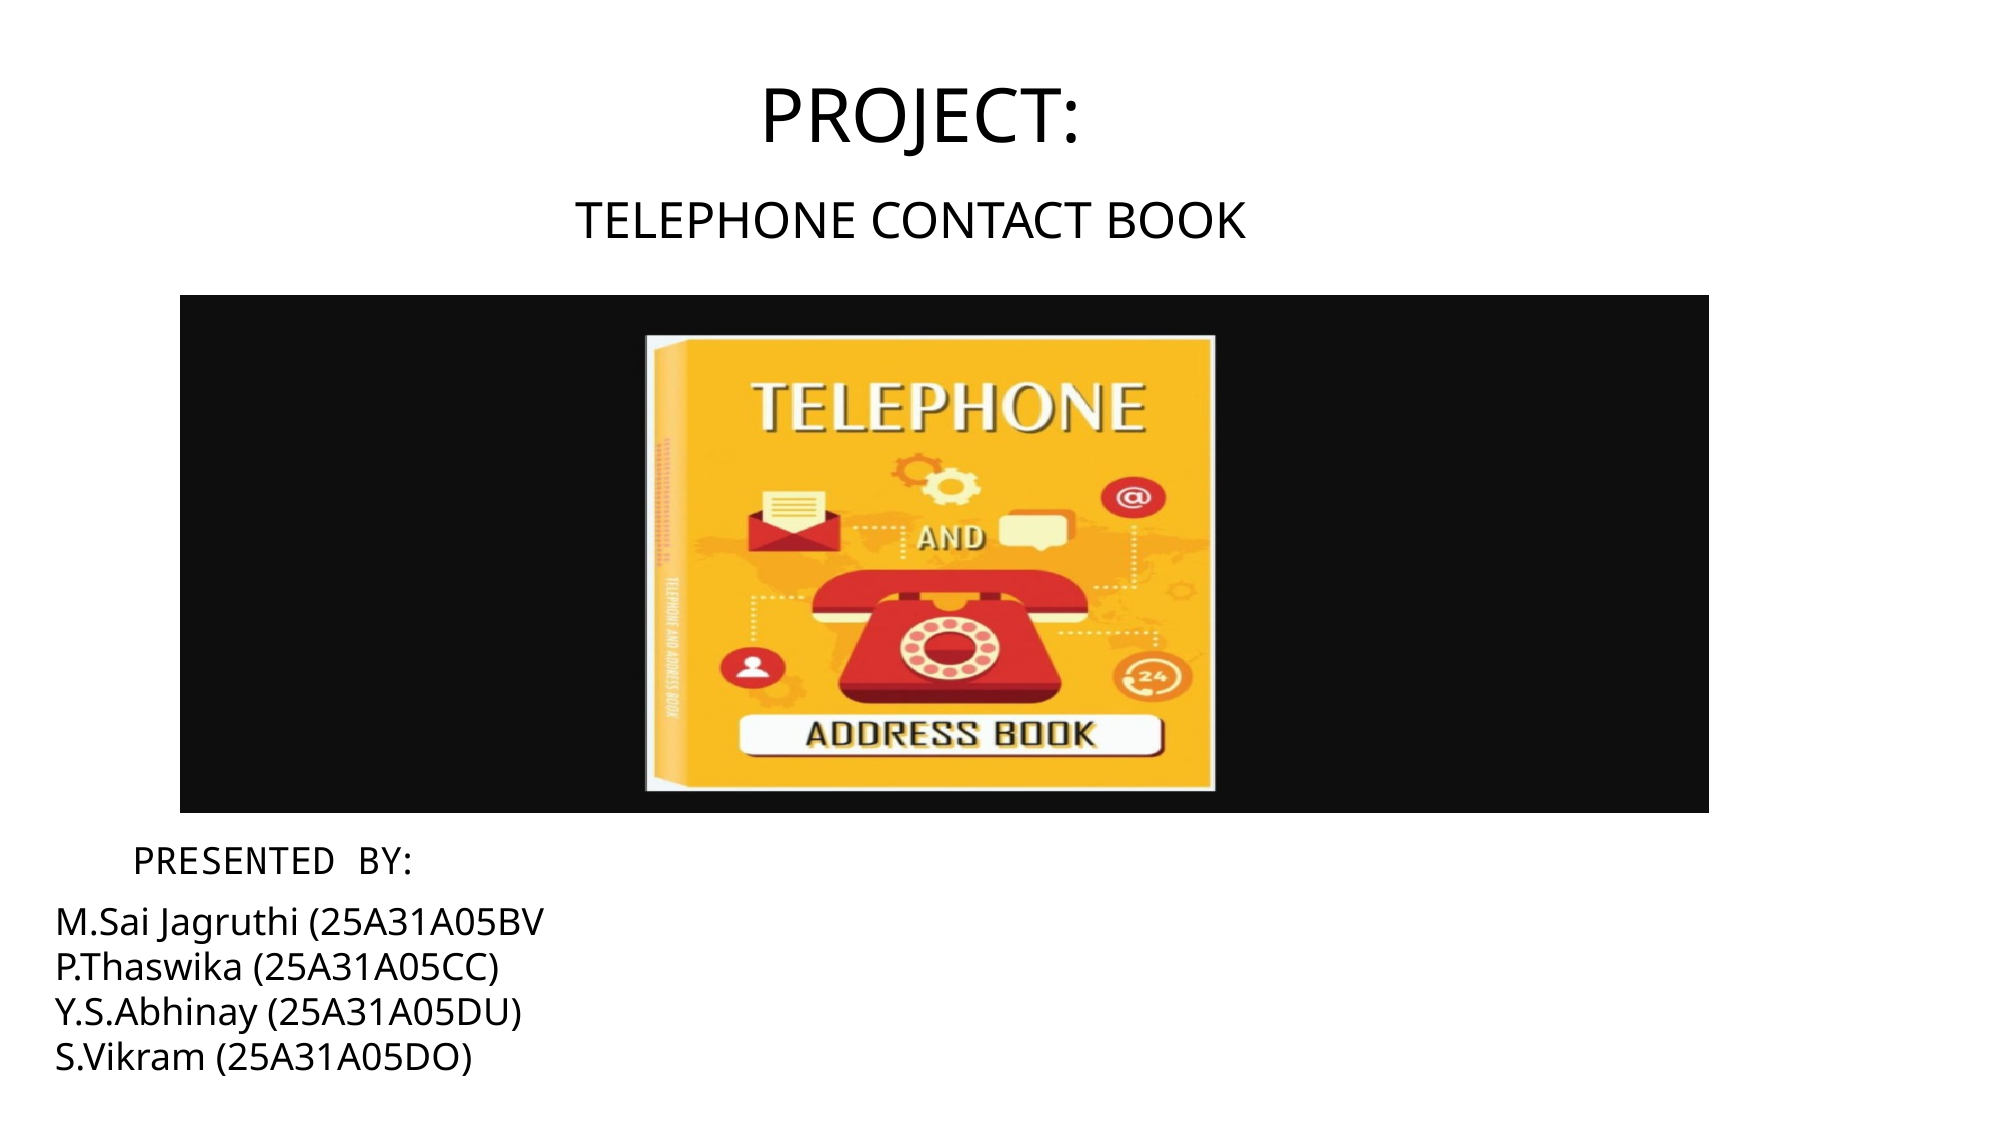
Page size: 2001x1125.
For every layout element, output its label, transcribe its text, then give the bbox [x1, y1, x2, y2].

text_box TELEPHONE CONTACT BOOK [561, 181, 1578, 256]
text_box PRESENTED BY: [117, 829, 492, 890]
text_box PROJECT: [745, 60, 1304, 165]
picture [179, 294, 1709, 813]
text_box M.Sai Jagruthi (25A31A05BV P.Thaswika (25A31A05CC) Y.S.Abhinay (25A31A05DU) S.Vikram (25A31A05DO) [40, 890, 627, 1085]
